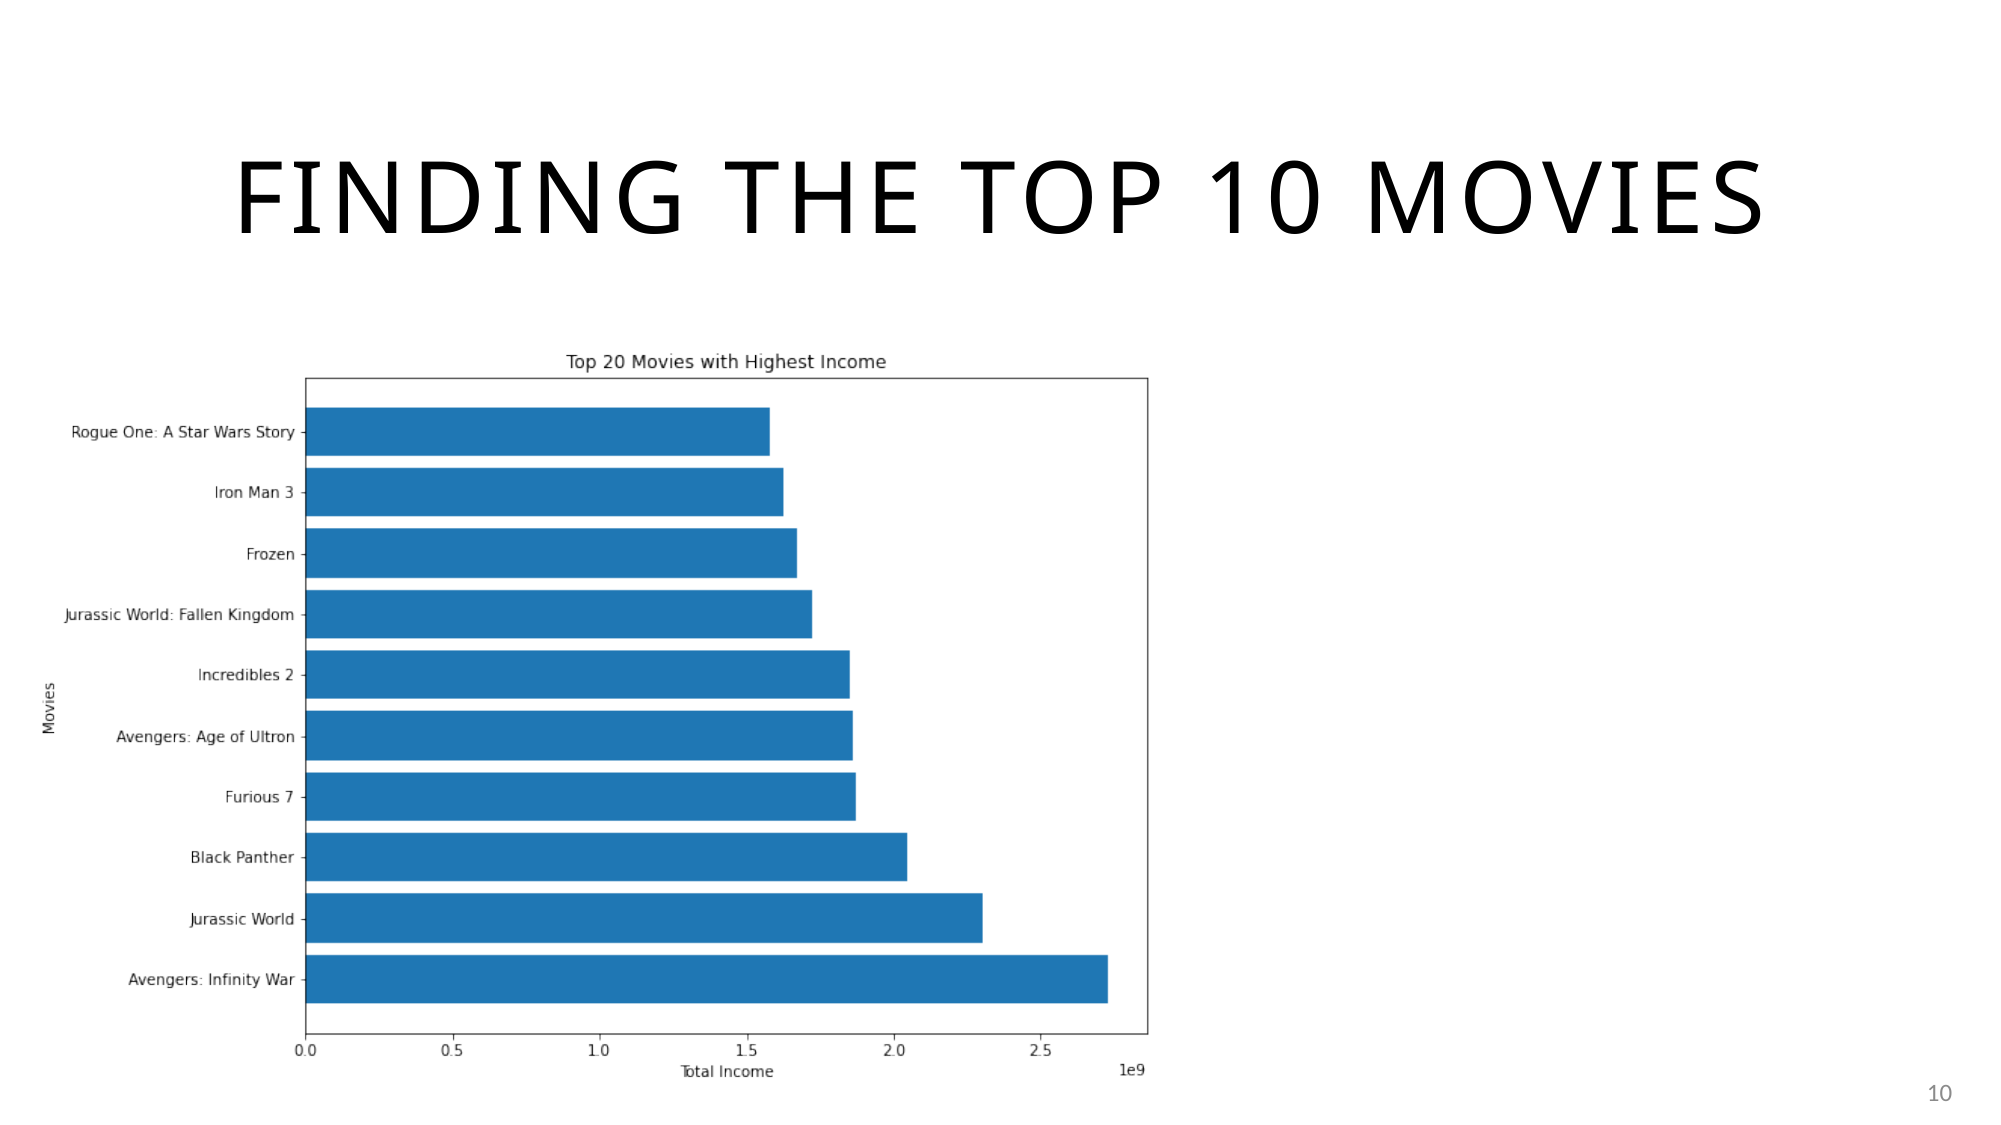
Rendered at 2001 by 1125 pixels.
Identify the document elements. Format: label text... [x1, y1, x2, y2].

title Finding the top 10 movies [97, 125, 1903, 262]
slide_number 10 [1894, 1061, 1968, 1121]
picture [32, 343, 1158, 1091]
